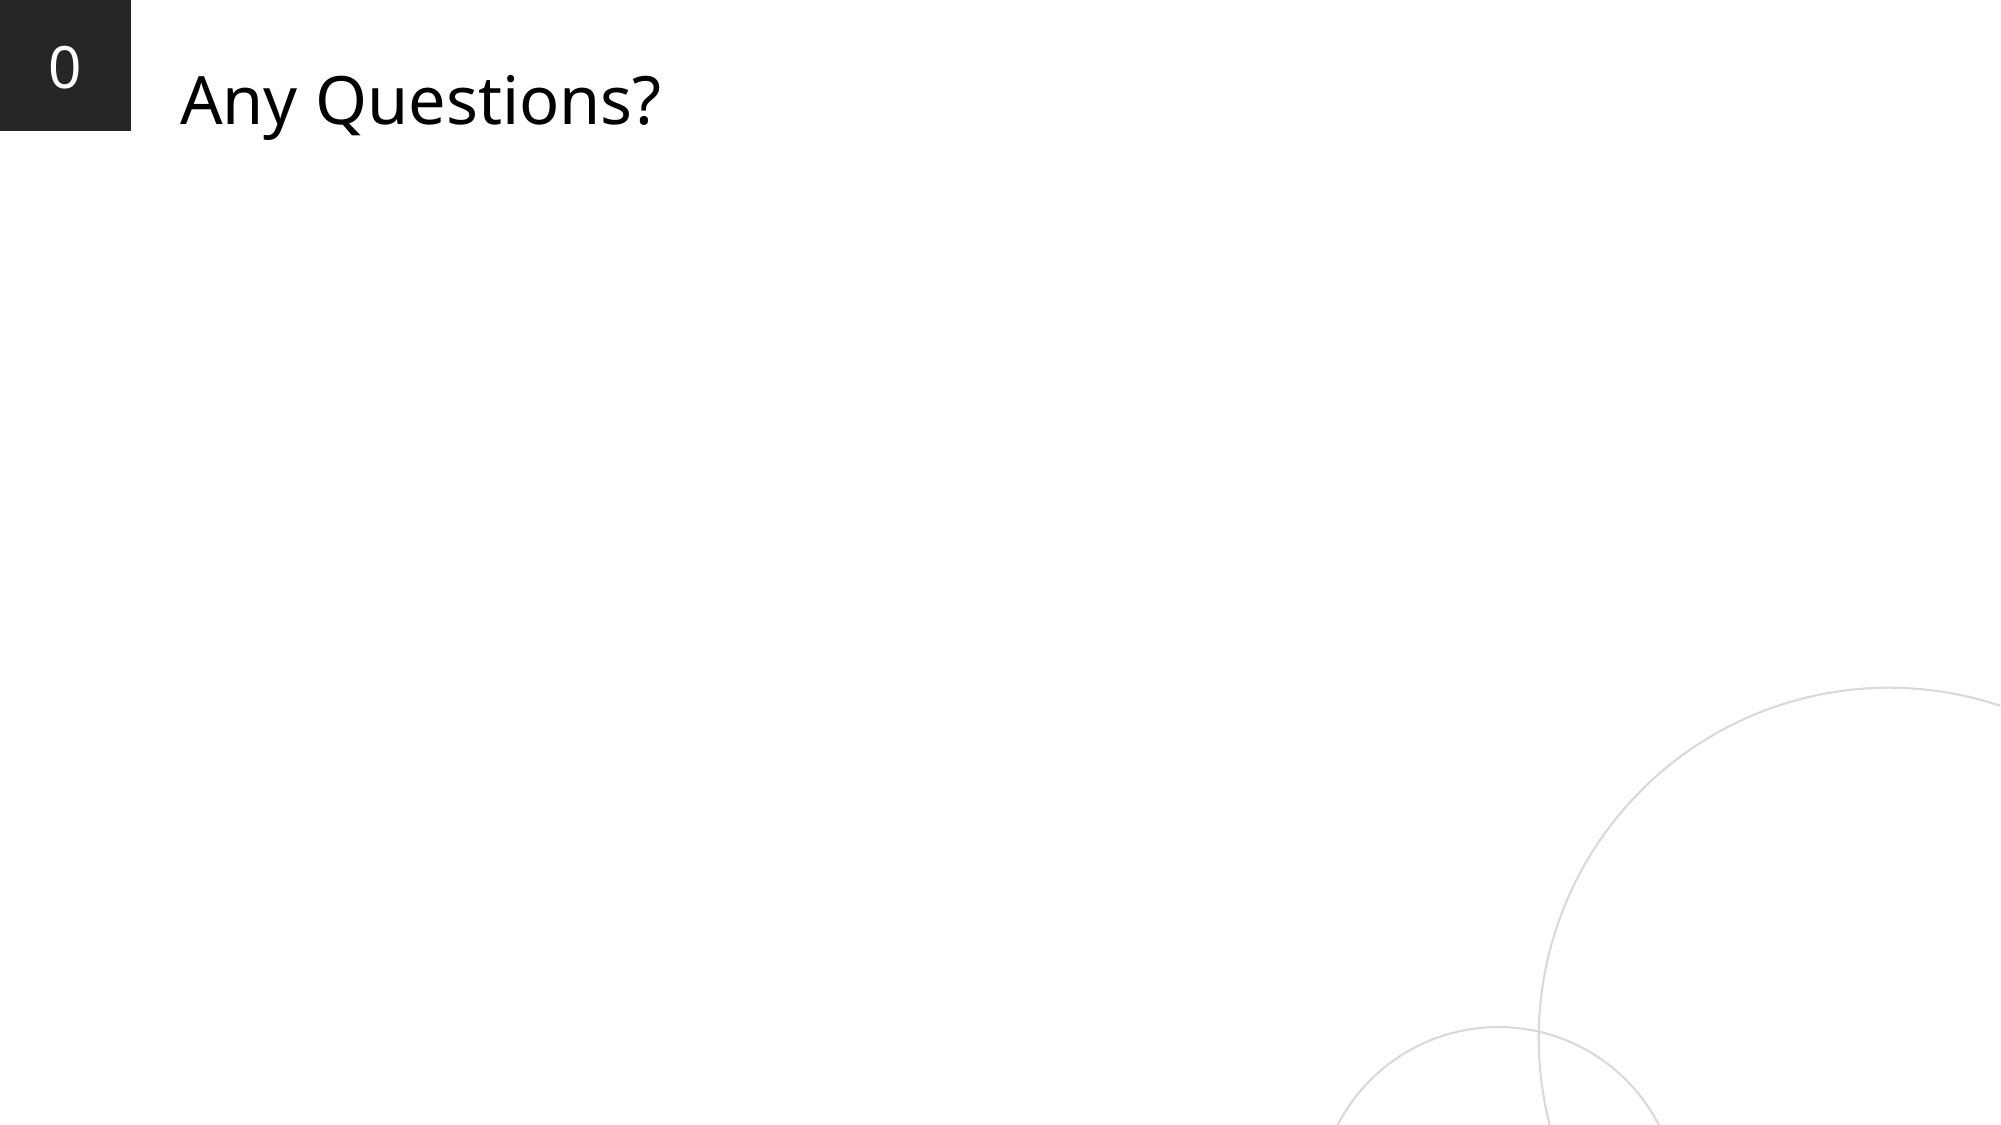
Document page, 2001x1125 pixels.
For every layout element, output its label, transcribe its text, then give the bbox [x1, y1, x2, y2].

text_box 0 [0, 0, 132, 132]
text_box Any Questions? [165, 50, 678, 146]
